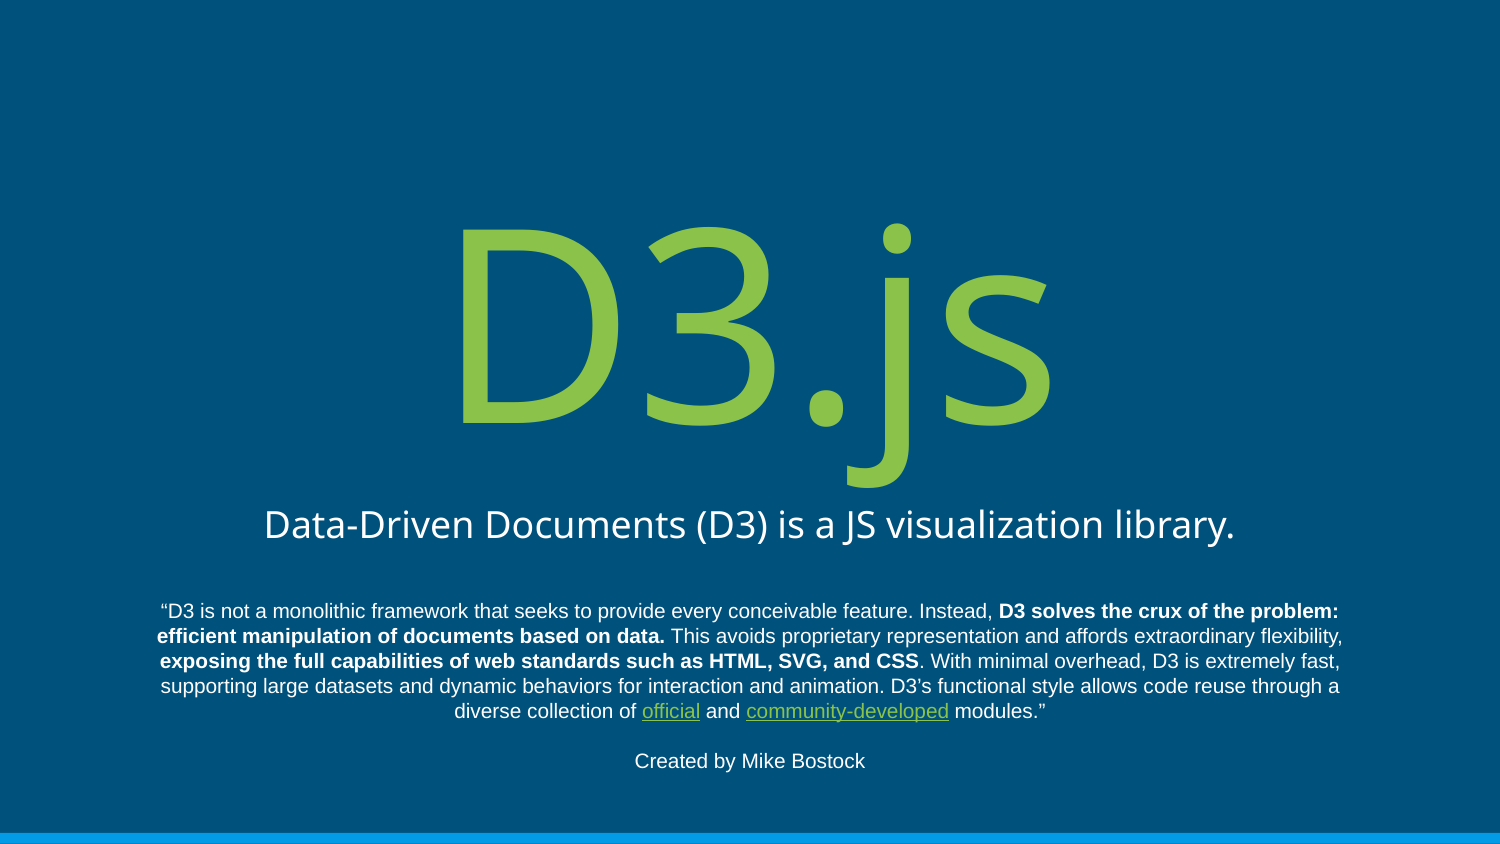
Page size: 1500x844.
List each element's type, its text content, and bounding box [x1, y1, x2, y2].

list Data-Driven Documents (D3) is a JS visualization library. [63, 478, 1437, 655]
picture [848, 442, 908, 478]
title D3.js [63, 189, 1437, 442]
text_box “D3 is not a monolithic framework that seeks to provide every conceivable feature. Instead, D3 solves the crux of the problem: efficient manipulation of documents based on data. This avoids proprietary representation and affords extraordinary flexibility, exposing the full capabilities of web standards such as HTML, SVG, and CSS. With minimal overhead, D3 is extremely fast, supporting large datasets and dynamic behaviors for interaction and animation. D3’s functional style allows code reuse through a diverse collection of official and community-developed modules.” Created by Mike Bostock [123, 582, 1377, 770]
